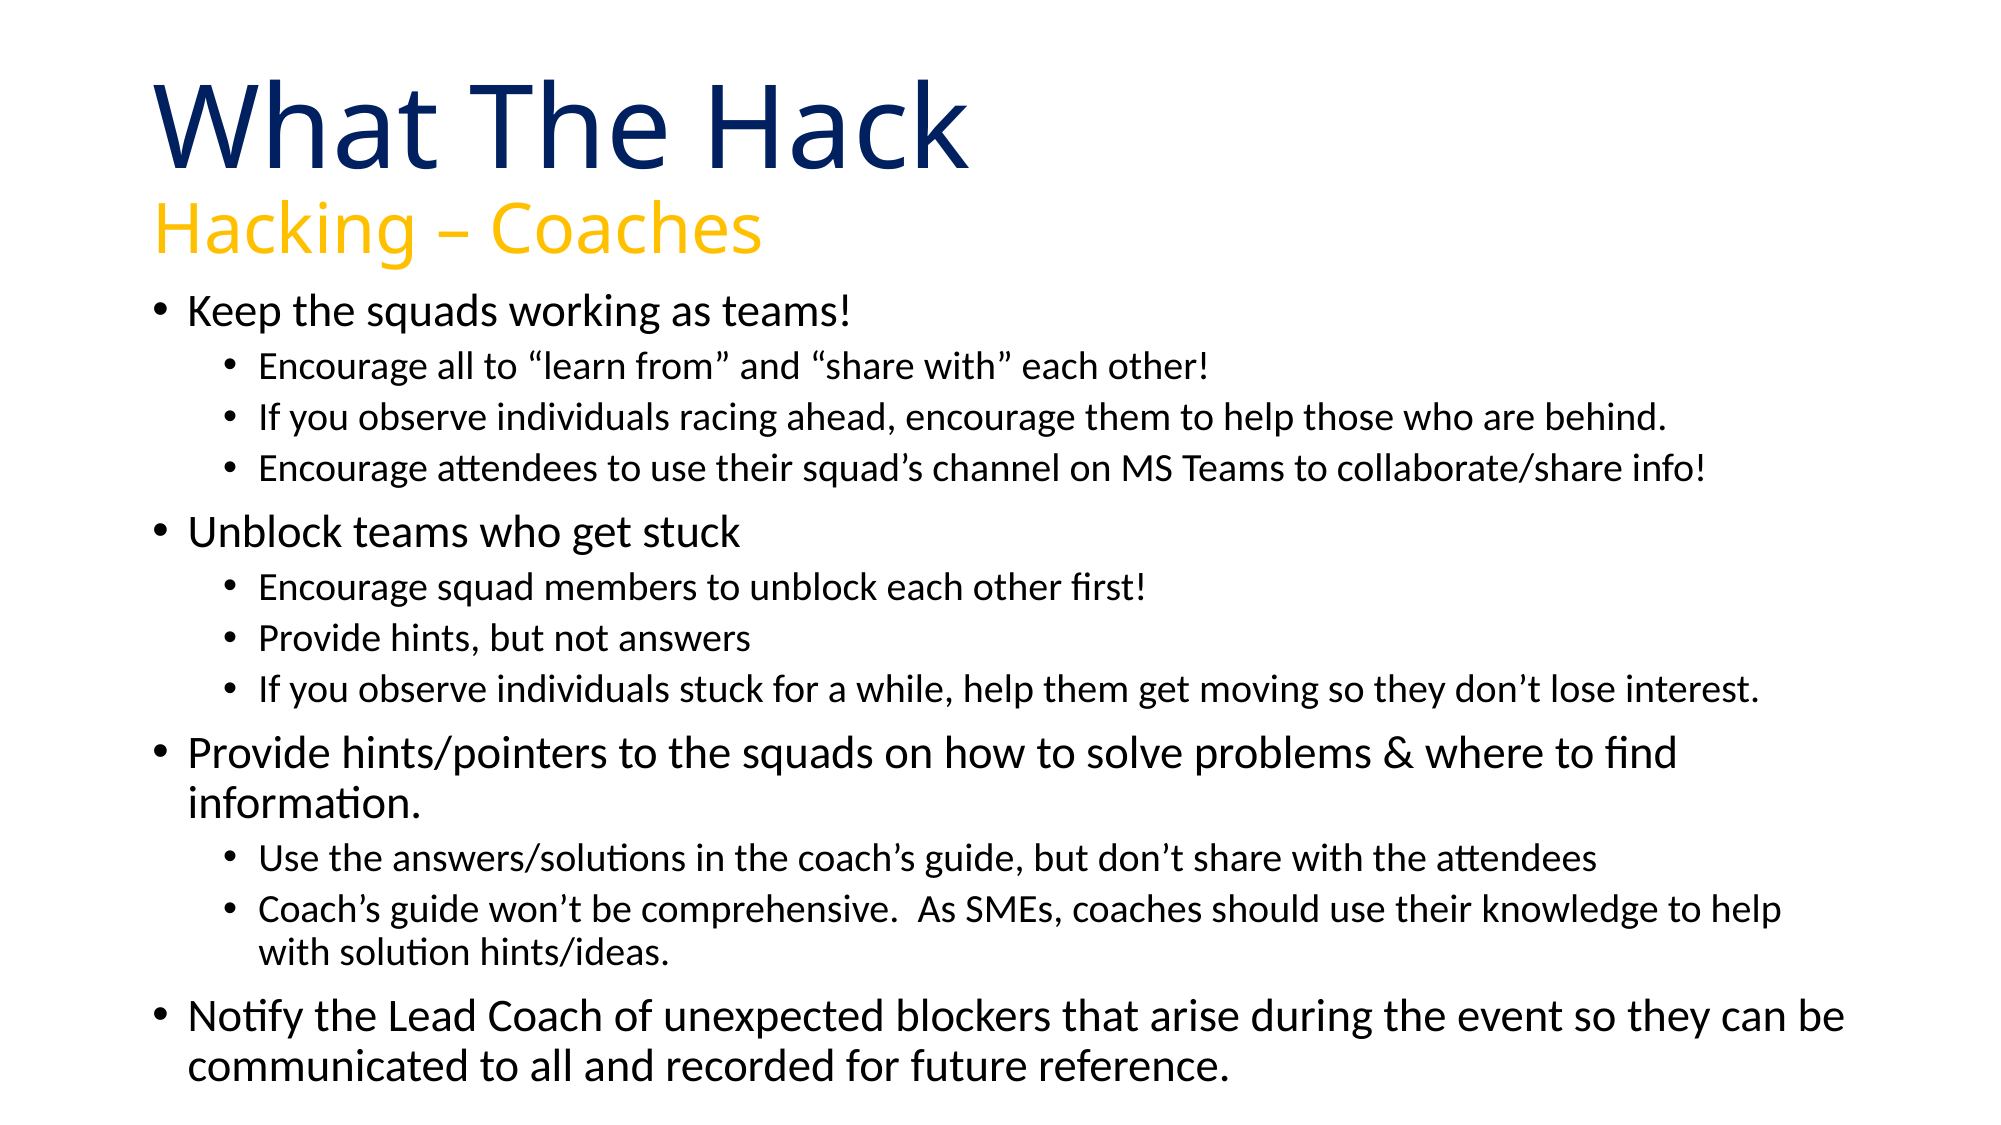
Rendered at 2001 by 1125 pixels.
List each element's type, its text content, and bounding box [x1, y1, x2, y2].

title What The Hack Hacking – Coaches [137, 59, 1863, 278]
list Keep the squads working as teams! Encourage all to “learn from” and “share with” each other! If you observe individuals racing ahead, encourage them to help those who are behind. Encourage attendees to use their squad’s channel on MS Teams to collaborate/share info! Unblock teams who get stuck Encourage squad members to unblock each other first! Provide hints, but not answers If you observe individuals stuck for a while, help them get moving so they don’t lose interest. Provide hints/pointers to the squads on how to solve problems & where to find information. Use the answers/solutions in the coach’s guide, but don’t share with the attendees Coach’s guide won’t be comprehensive. As SMEs, coaches should use their knowledge to help with solution hints/ideas. Notify the Lead Coach of unexpected blockers that arise during the event so they can be communicated to all and recorded for future reference. [137, 278, 1863, 1111]
